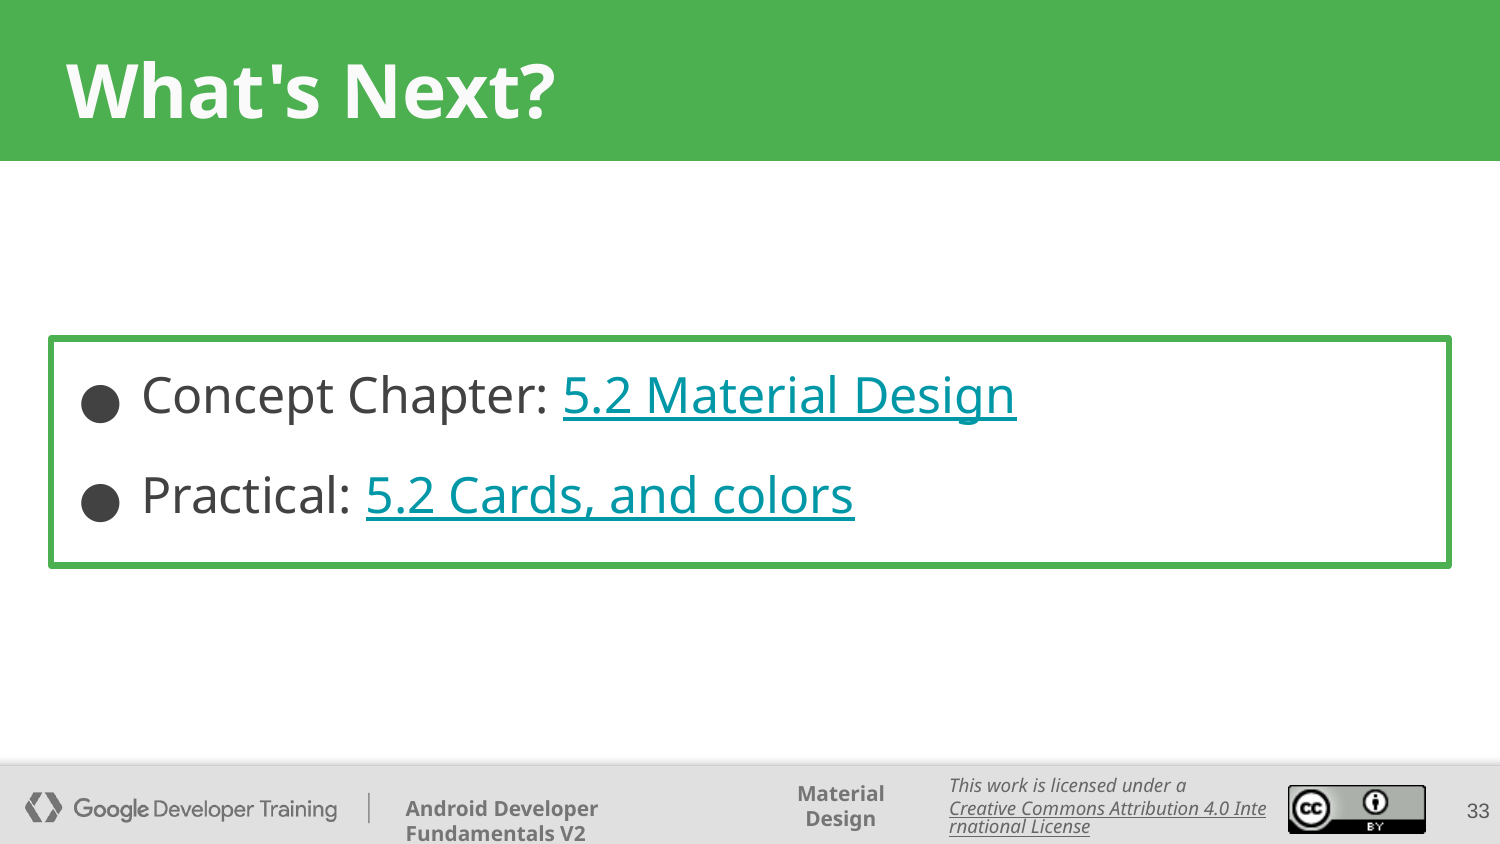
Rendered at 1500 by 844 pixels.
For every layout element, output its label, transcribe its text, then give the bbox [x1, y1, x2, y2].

slide_number ‹#› [1414, 777, 1500, 842]
picture [0, 161, 1500, 844]
title What's Next? [51, 28, 1449, 122]
text_box Concept Chapter: 5.2 Material Design Practical: 5.2 Cards, and colors [51, 338, 1449, 566]
